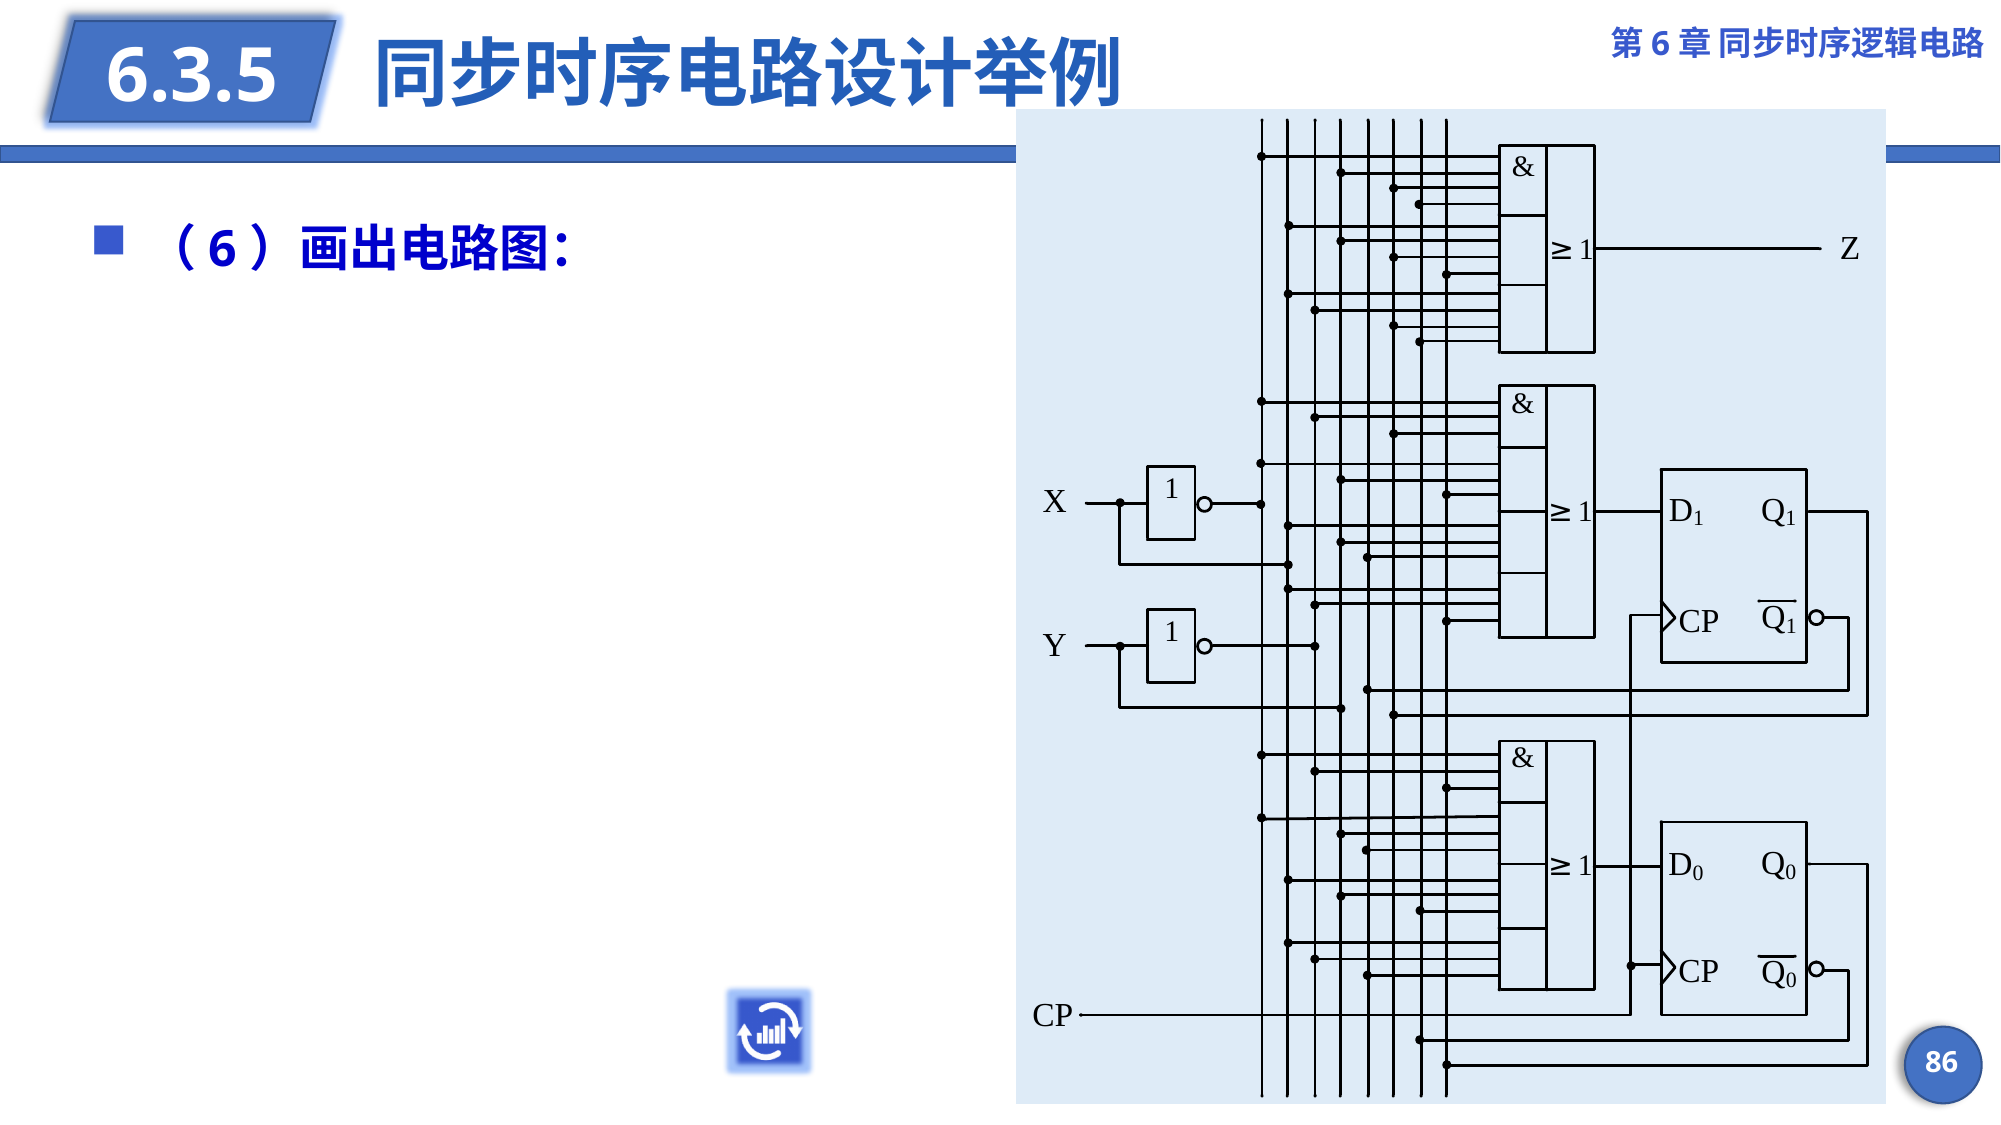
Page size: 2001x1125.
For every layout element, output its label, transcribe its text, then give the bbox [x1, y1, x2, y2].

footer 第6章 同步时序逻辑电路 [1581, 0, 2000, 84]
slide_number 86 [1895, 1033, 1989, 1094]
picture [732, 993, 807, 1069]
text_box （6）画出电路图： [75, 179, 573, 285]
text_box 6.3.5 [48, 20, 337, 123]
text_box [1016, 108, 1887, 1104]
title 同步时序电路设计举例 [358, 16, 1391, 137]
